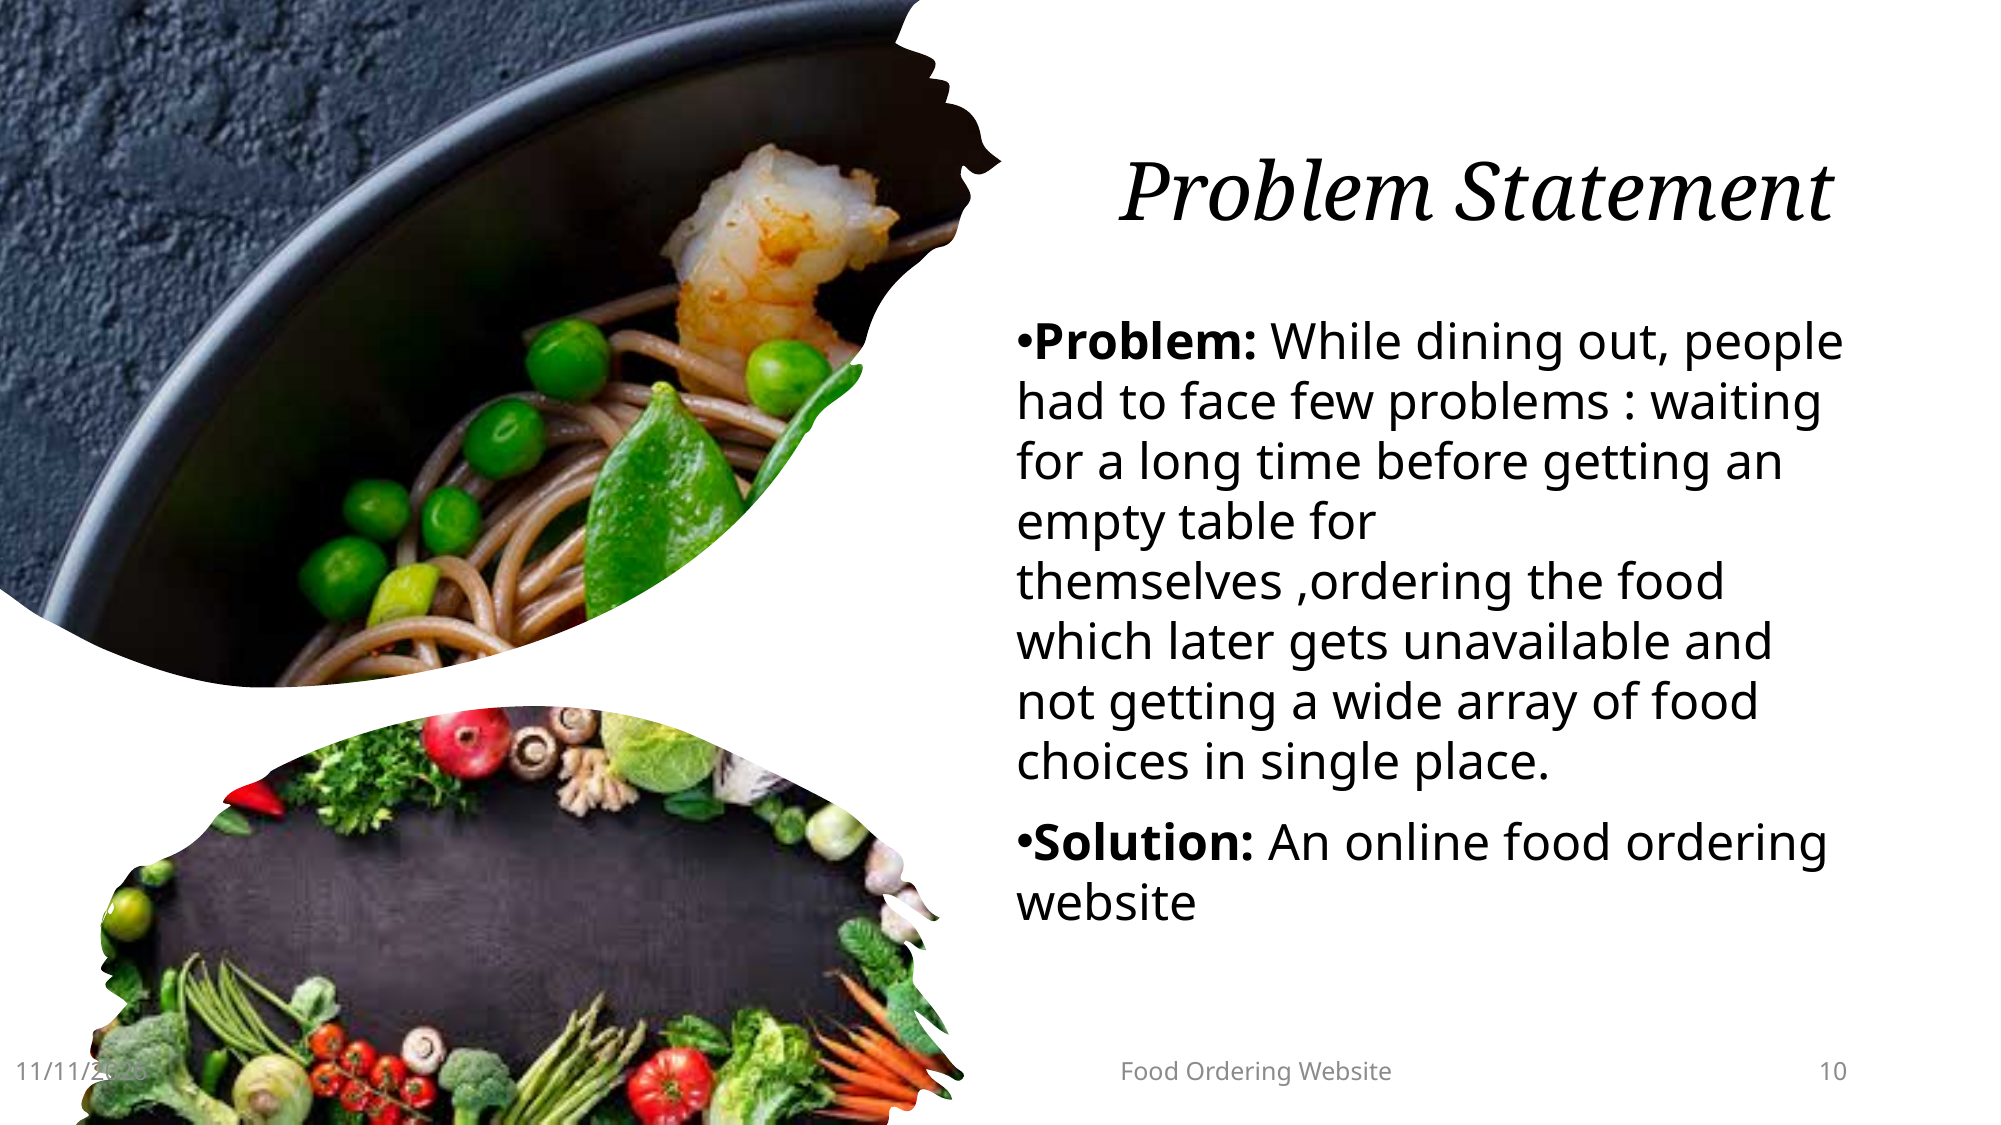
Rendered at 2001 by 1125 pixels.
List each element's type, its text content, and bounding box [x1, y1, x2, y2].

footer Food Ordering Website [1105, 1042, 1412, 1103]
title Problem Statement [1105, 60, 1863, 246]
list Problem: While dining out, people had to face few problems : waiting for a long time before getting an empty table for themselves ,ordering the food which later gets unavailable and not getting a wide array of food choices in single place. Solution: An online food ordering website [1001, 302, 1863, 1014]
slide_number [0, 1042, 75, 1103]
picture [0, 0, 1002, 688]
slide_number 10 [1412, 1042, 1863, 1103]
picture [75, 706, 964, 1125]
